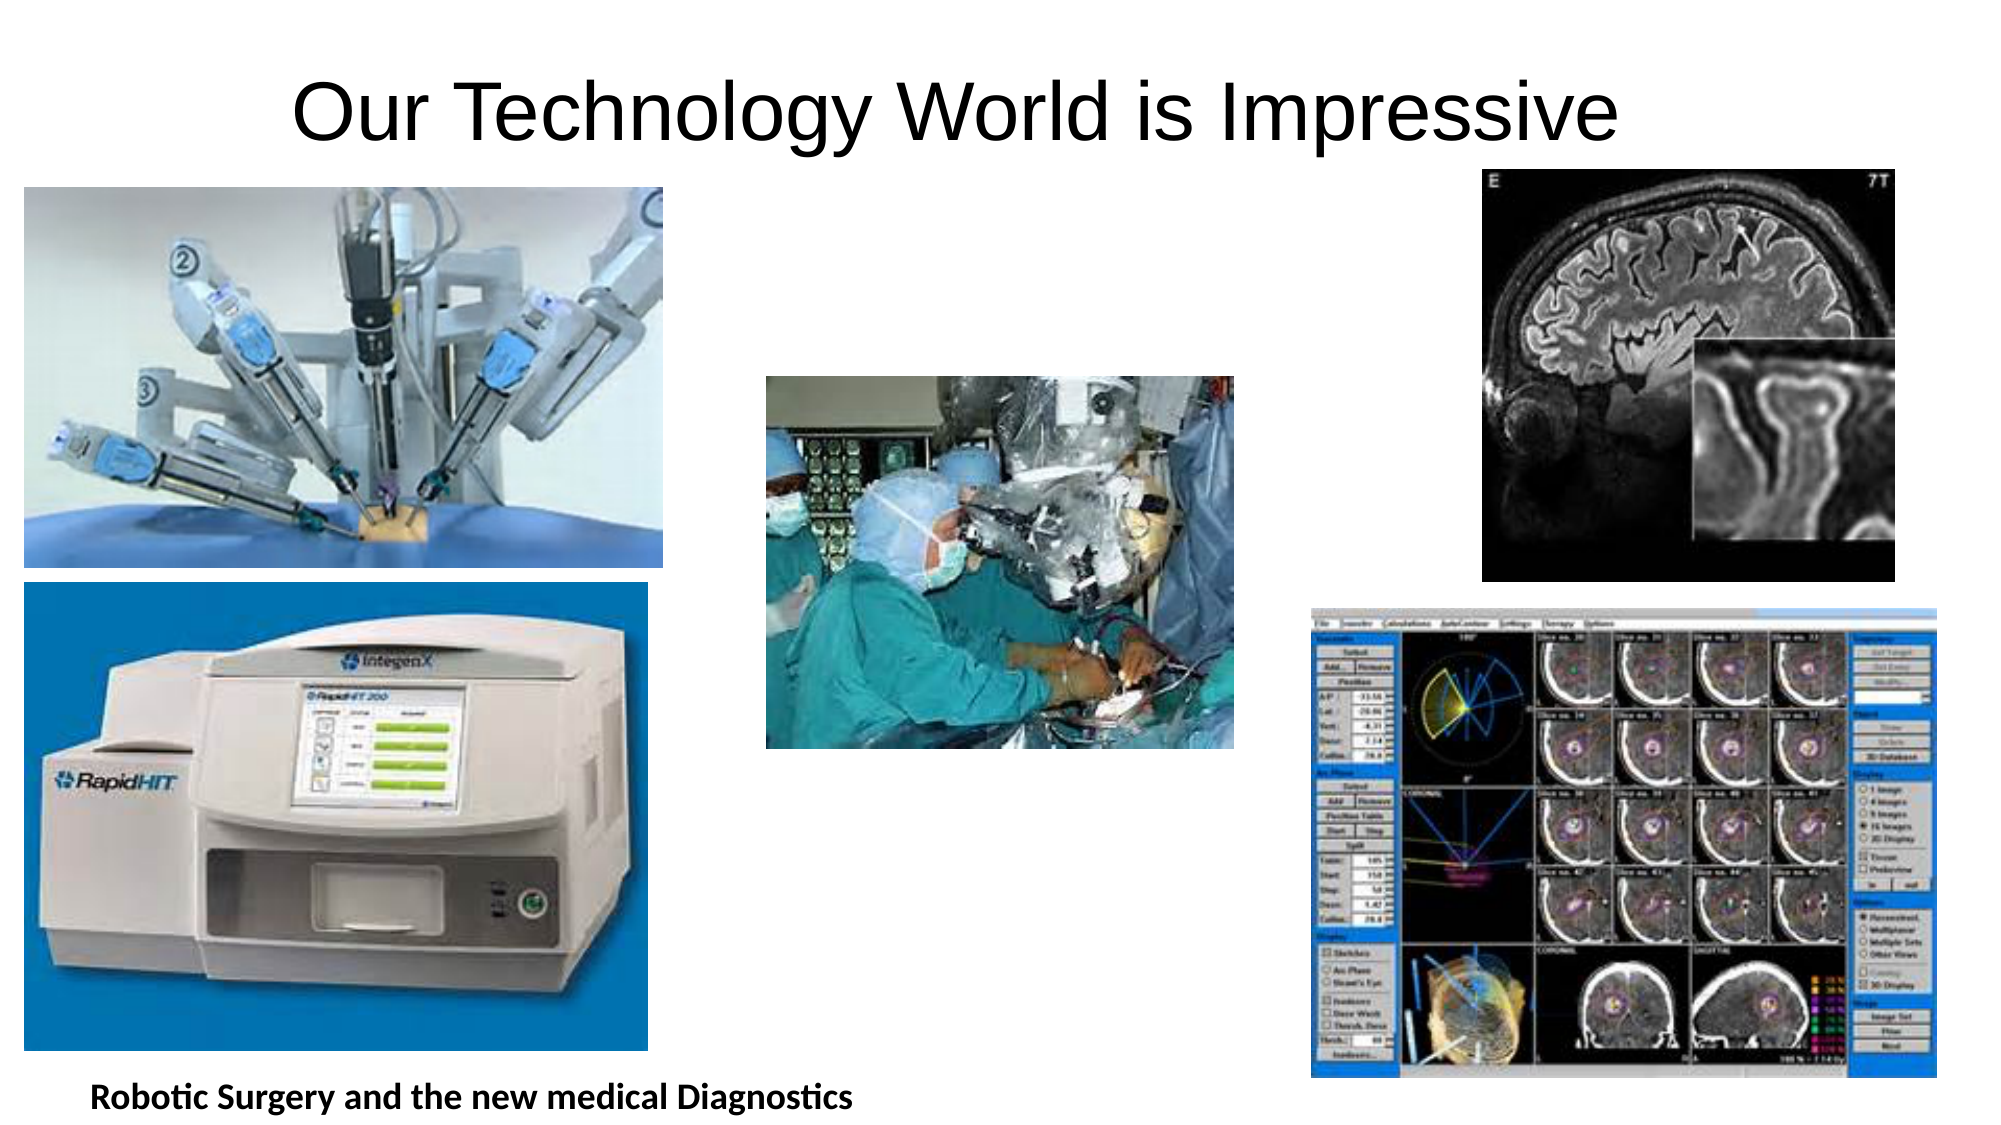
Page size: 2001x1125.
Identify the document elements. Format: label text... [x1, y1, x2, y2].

title Our Technology World is Impressive [276, 38, 1689, 188]
picture [766, 376, 1234, 749]
picture [1311, 608, 1937, 1078]
picture [1482, 169, 1895, 583]
text_box Robotic Surgery and the new medical Diagnostics [75, 1064, 870, 1125]
picture [24, 582, 648, 1051]
picture [24, 762, 29, 815]
picture [24, 187, 663, 569]
picture [24, 949, 30, 966]
